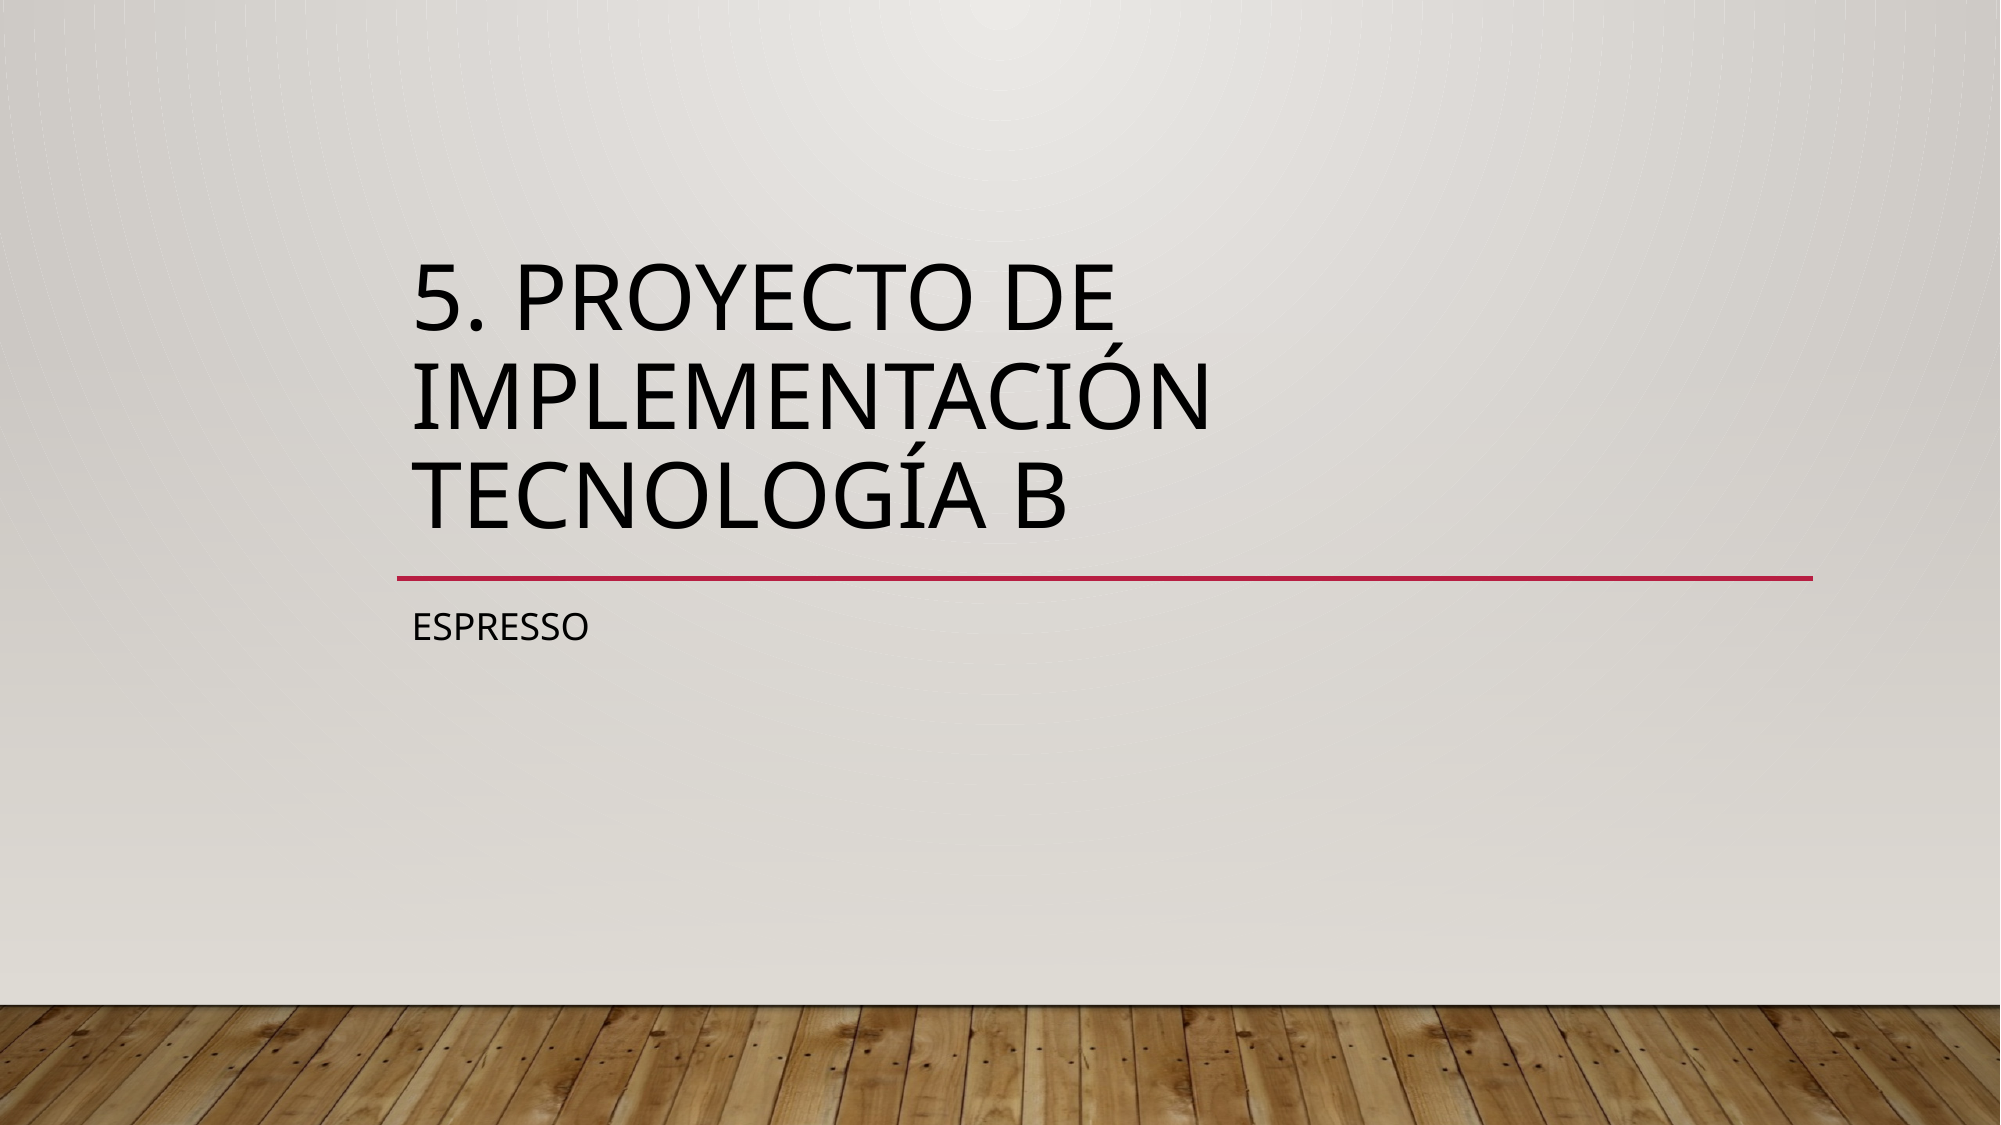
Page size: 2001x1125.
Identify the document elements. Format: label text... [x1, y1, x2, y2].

picture [0, 1005, 2000, 1125]
subtitle Espresso [396, 579, 1814, 740]
title 5. Proyecto de implementación Tecnología B [396, 131, 1814, 549]
